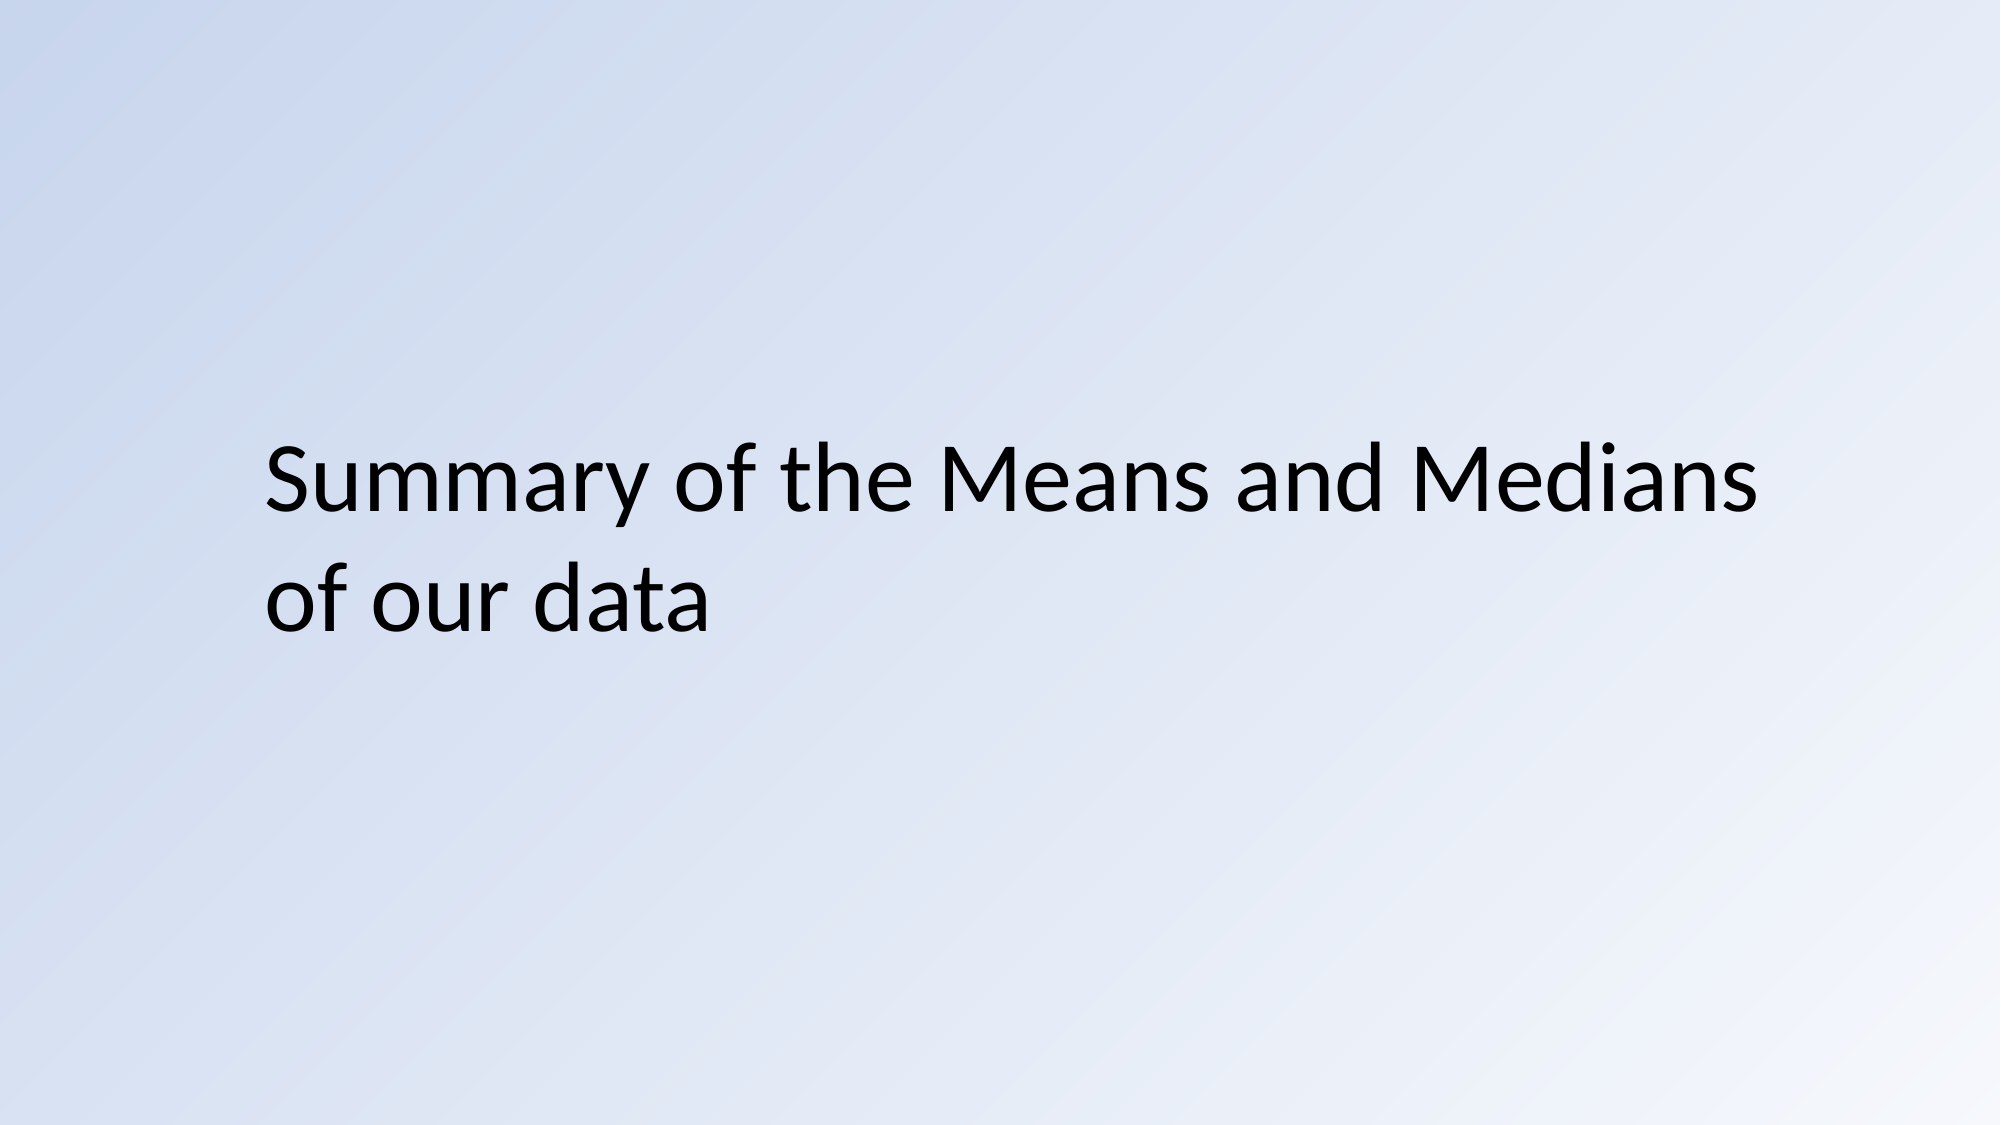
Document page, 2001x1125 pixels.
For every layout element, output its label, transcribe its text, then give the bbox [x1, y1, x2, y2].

text_box Summary of the Means and Medians of our data [249, 404, 1803, 659]
